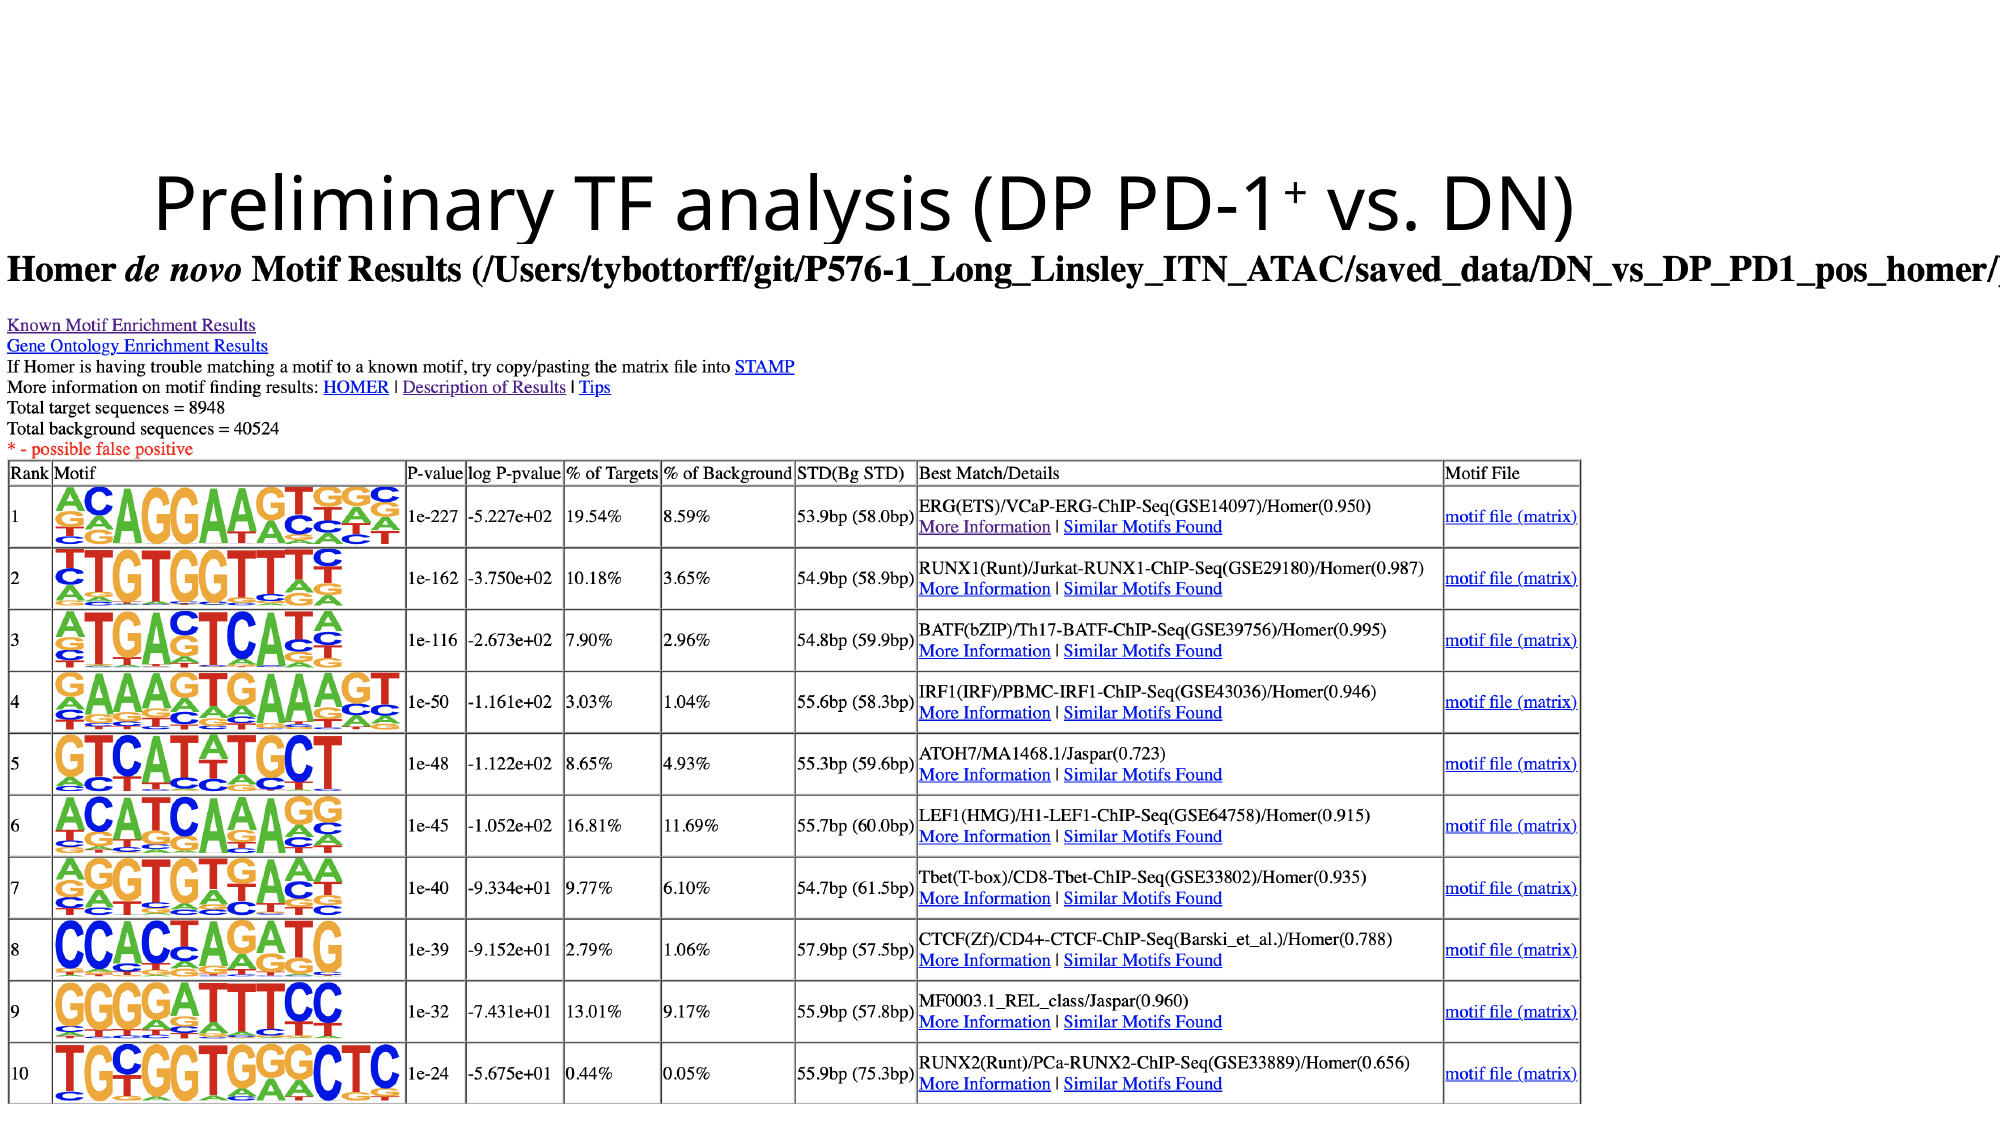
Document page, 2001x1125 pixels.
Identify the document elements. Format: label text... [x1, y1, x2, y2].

picture [0, 244, 2000, 1104]
title Preliminary TF analysis (DP PD-1+ vs. DN) [137, 97, 1866, 244]
